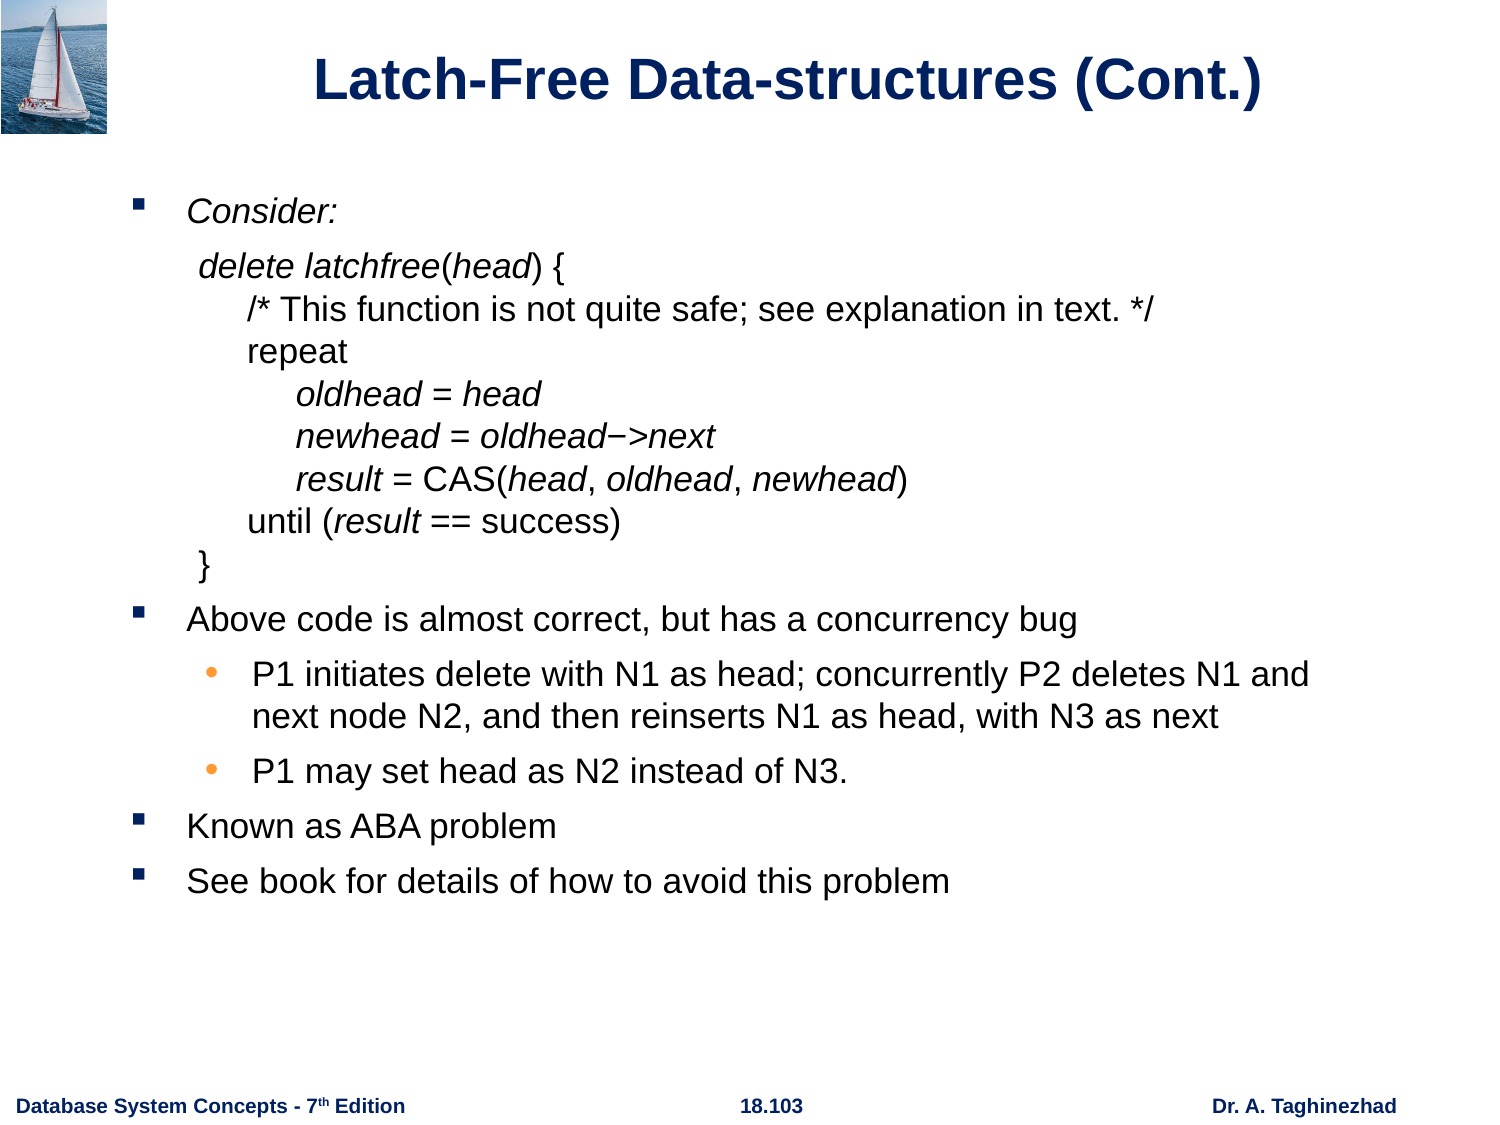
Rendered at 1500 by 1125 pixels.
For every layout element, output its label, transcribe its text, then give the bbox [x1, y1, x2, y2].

picture [1, 0, 107, 134]
list Consider: delete latchfree(head) { /* This function is not quite safe; see explanation in text. */ repeat oldhead = head newhead = oldhead−>next result = CAS(head, oldhead, newhead) until (result == success) } Above code is almost correct, but has a concurrency bug P1 initiates delete with N1 as head; concurrently P2 deletes N1 and next node N2, and then reinserts N1 as head, with N3 as next P1 may set head as N2 instead of N3. Known as ABA problem See book for details of how to avoid this problem [115, 180, 1382, 1062]
title Latch-Free Data-structures (Cont.) [125, 18, 1452, 120]
